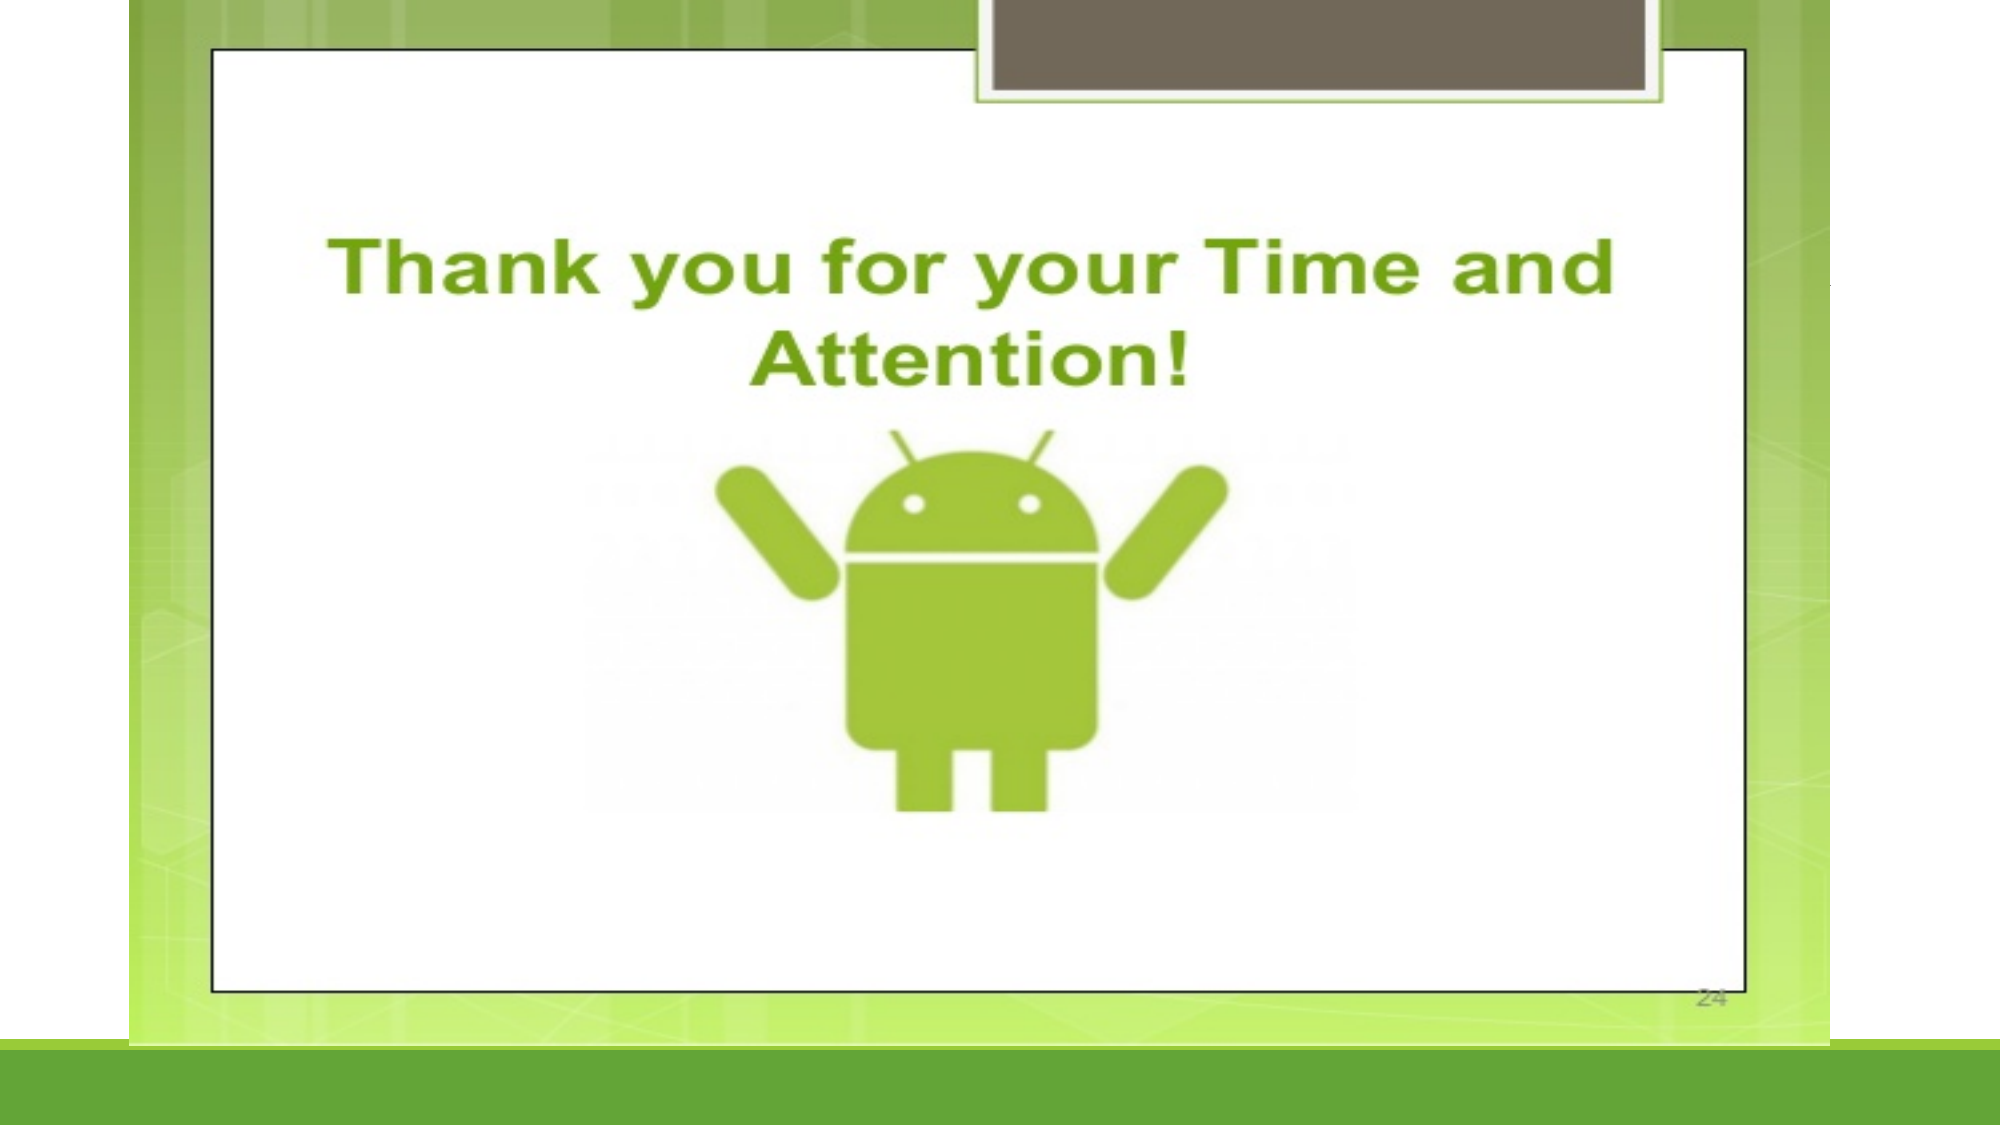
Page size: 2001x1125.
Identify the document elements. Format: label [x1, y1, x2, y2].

picture [129, 0, 1830, 1046]
